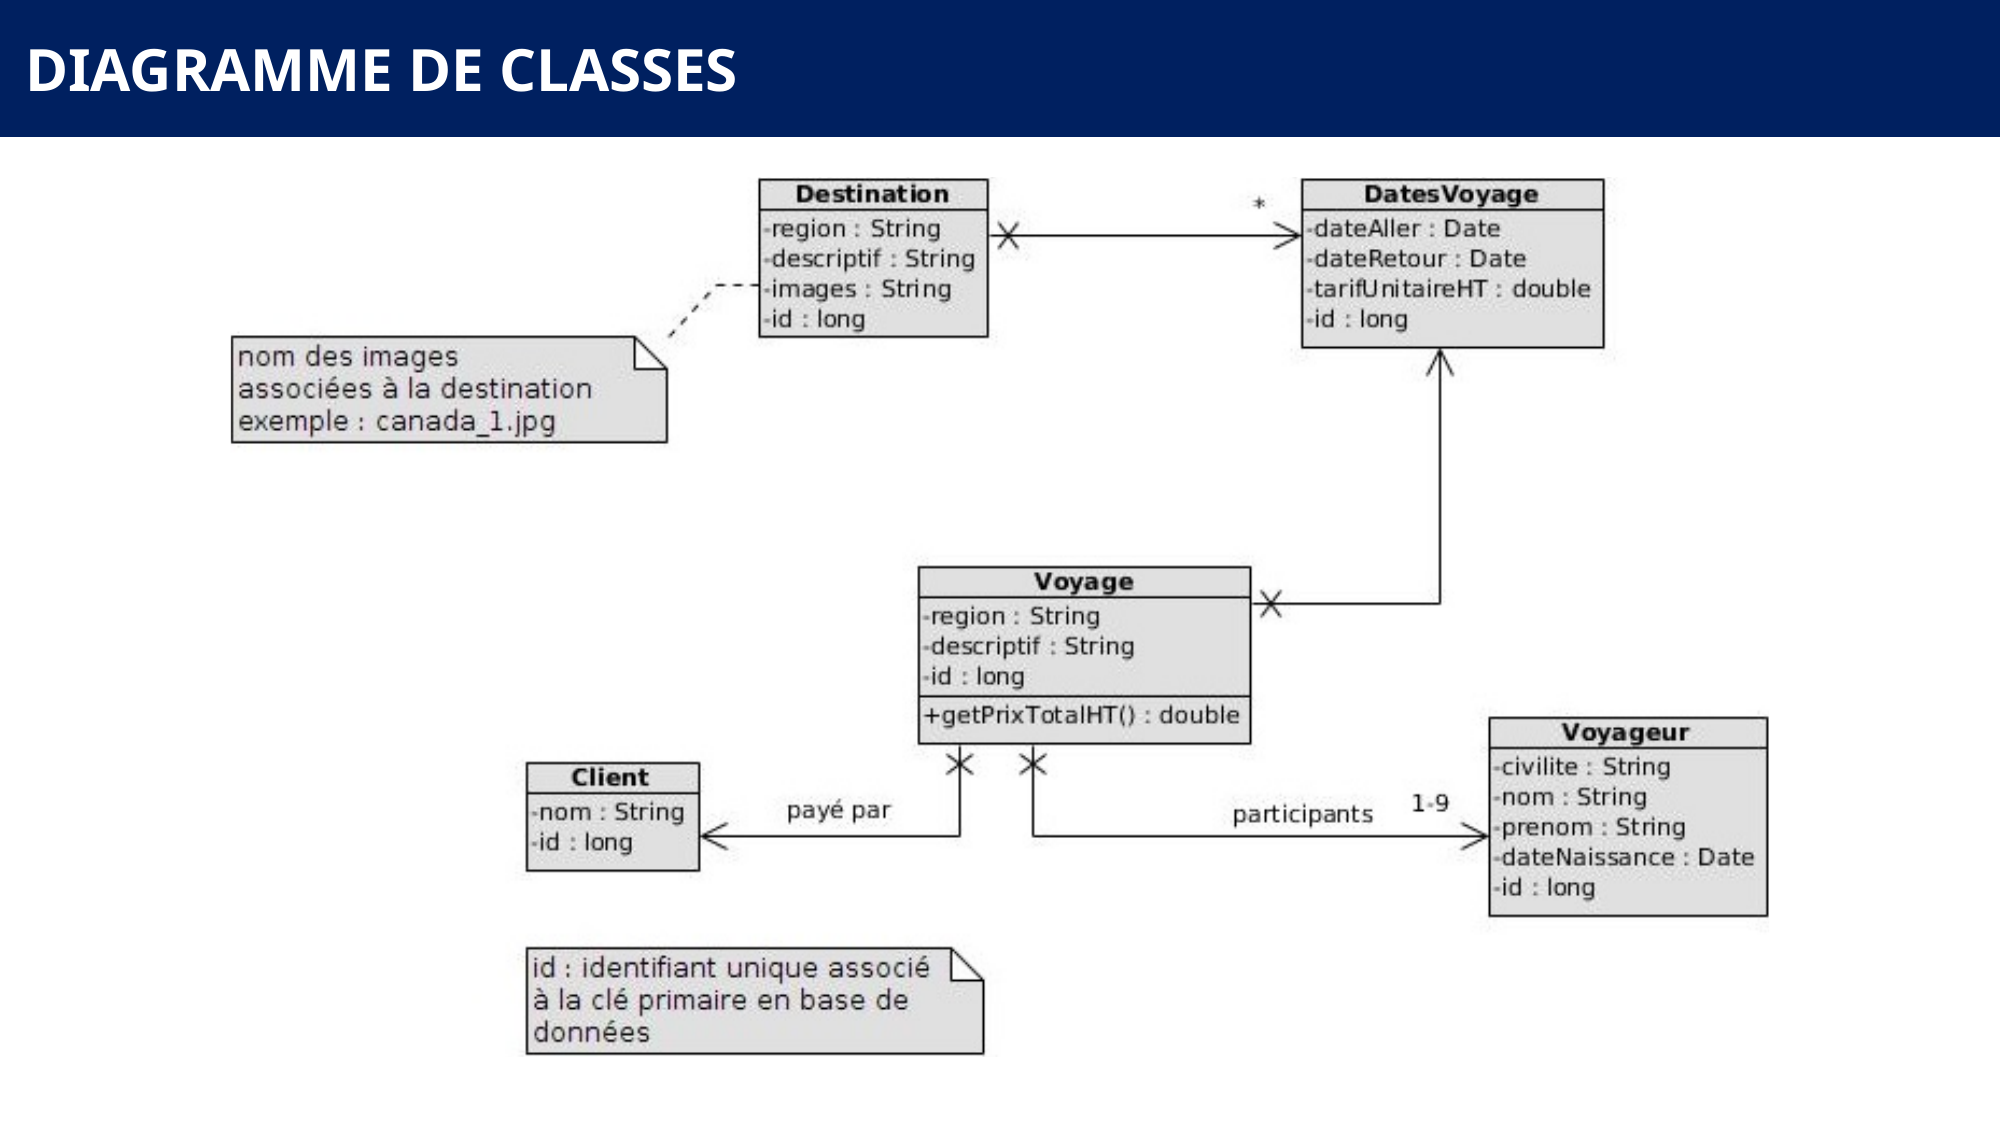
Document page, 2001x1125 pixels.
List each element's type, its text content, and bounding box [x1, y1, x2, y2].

picture [230, 177, 1770, 1057]
text_box Diagramme de Classes [10, 25, 753, 111]
text_box [0, 0, 2000, 138]
